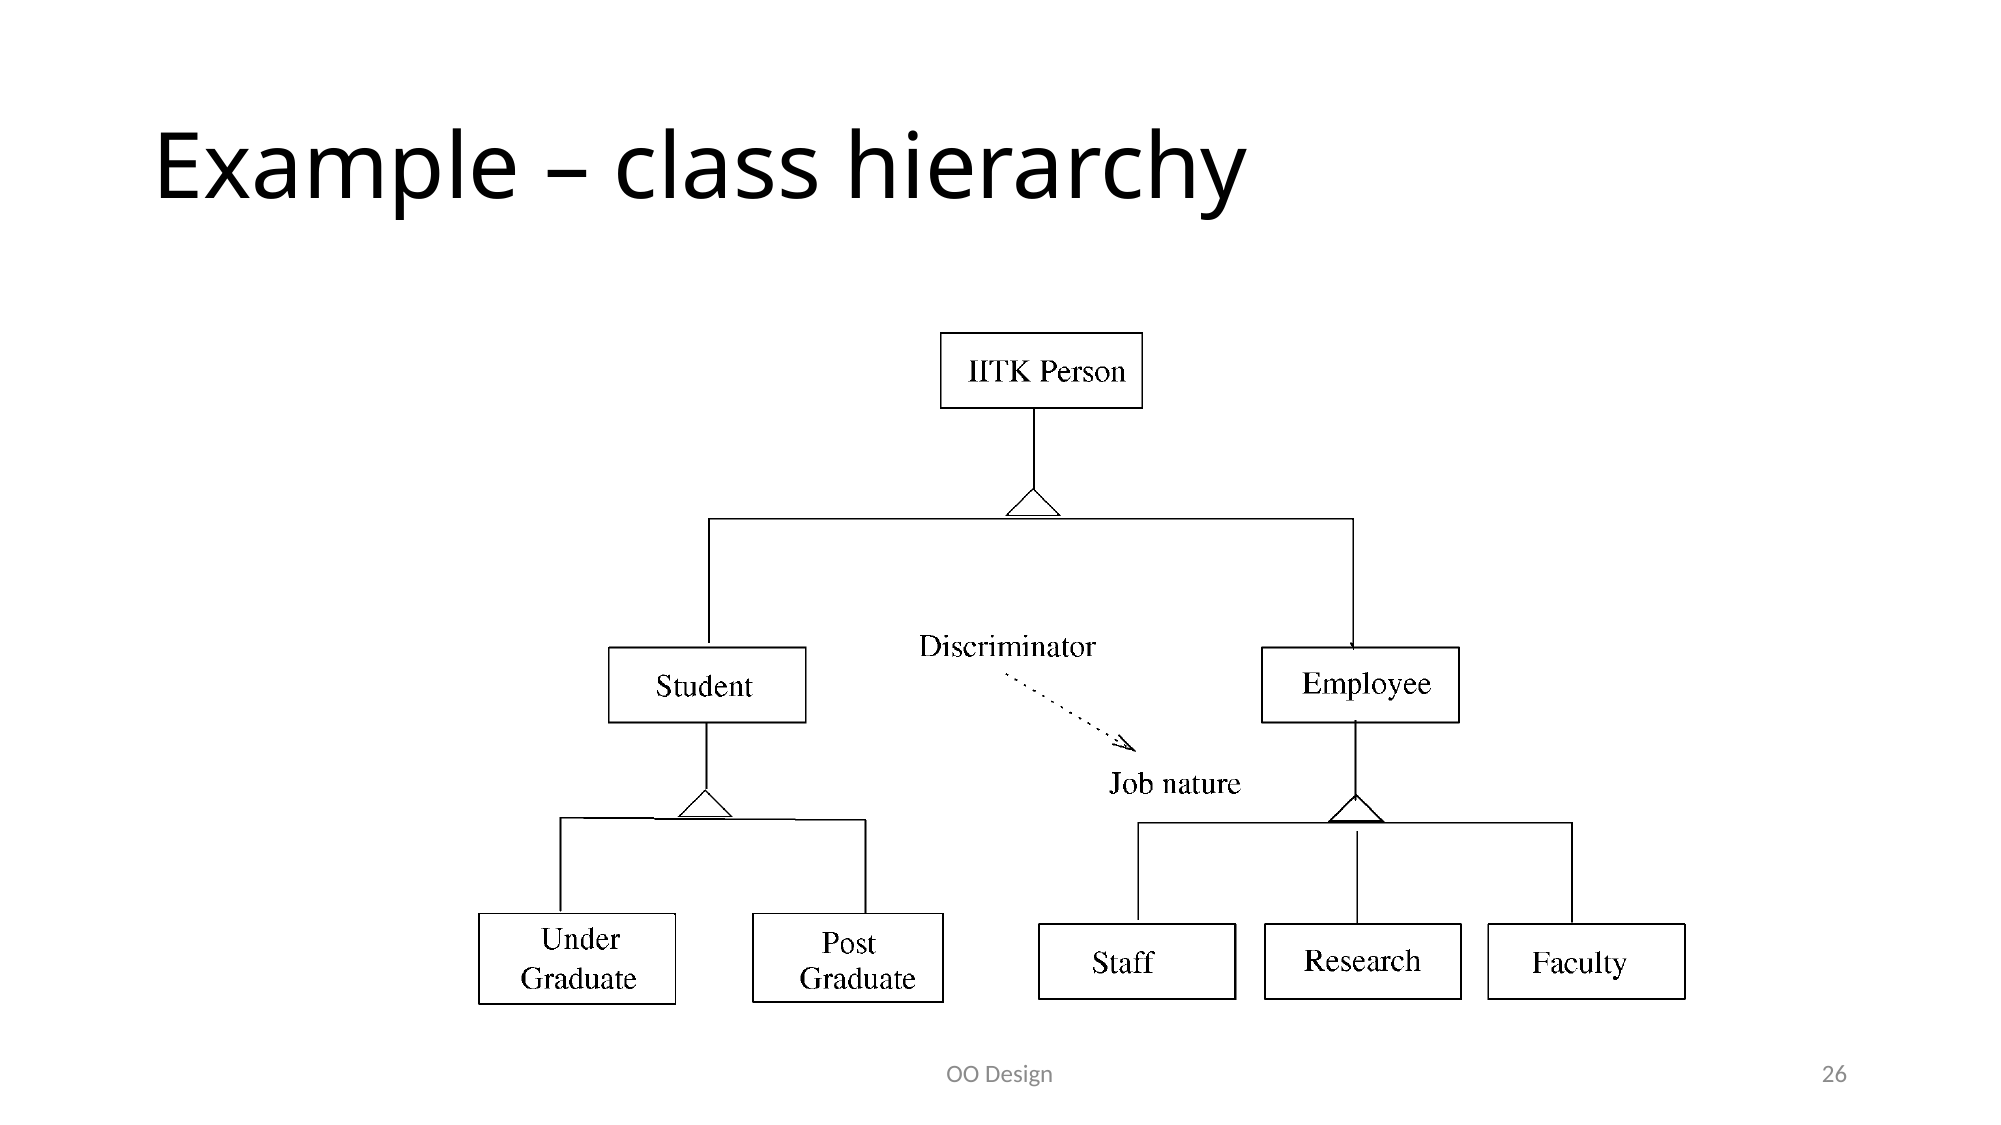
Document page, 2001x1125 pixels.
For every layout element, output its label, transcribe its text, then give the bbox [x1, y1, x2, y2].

title Example – class hierarchy [137, 59, 1863, 278]
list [476, 330, 1687, 1006]
slide_number 26 [1412, 1042, 1863, 1103]
footer OO Design [662, 1042, 1338, 1103]
